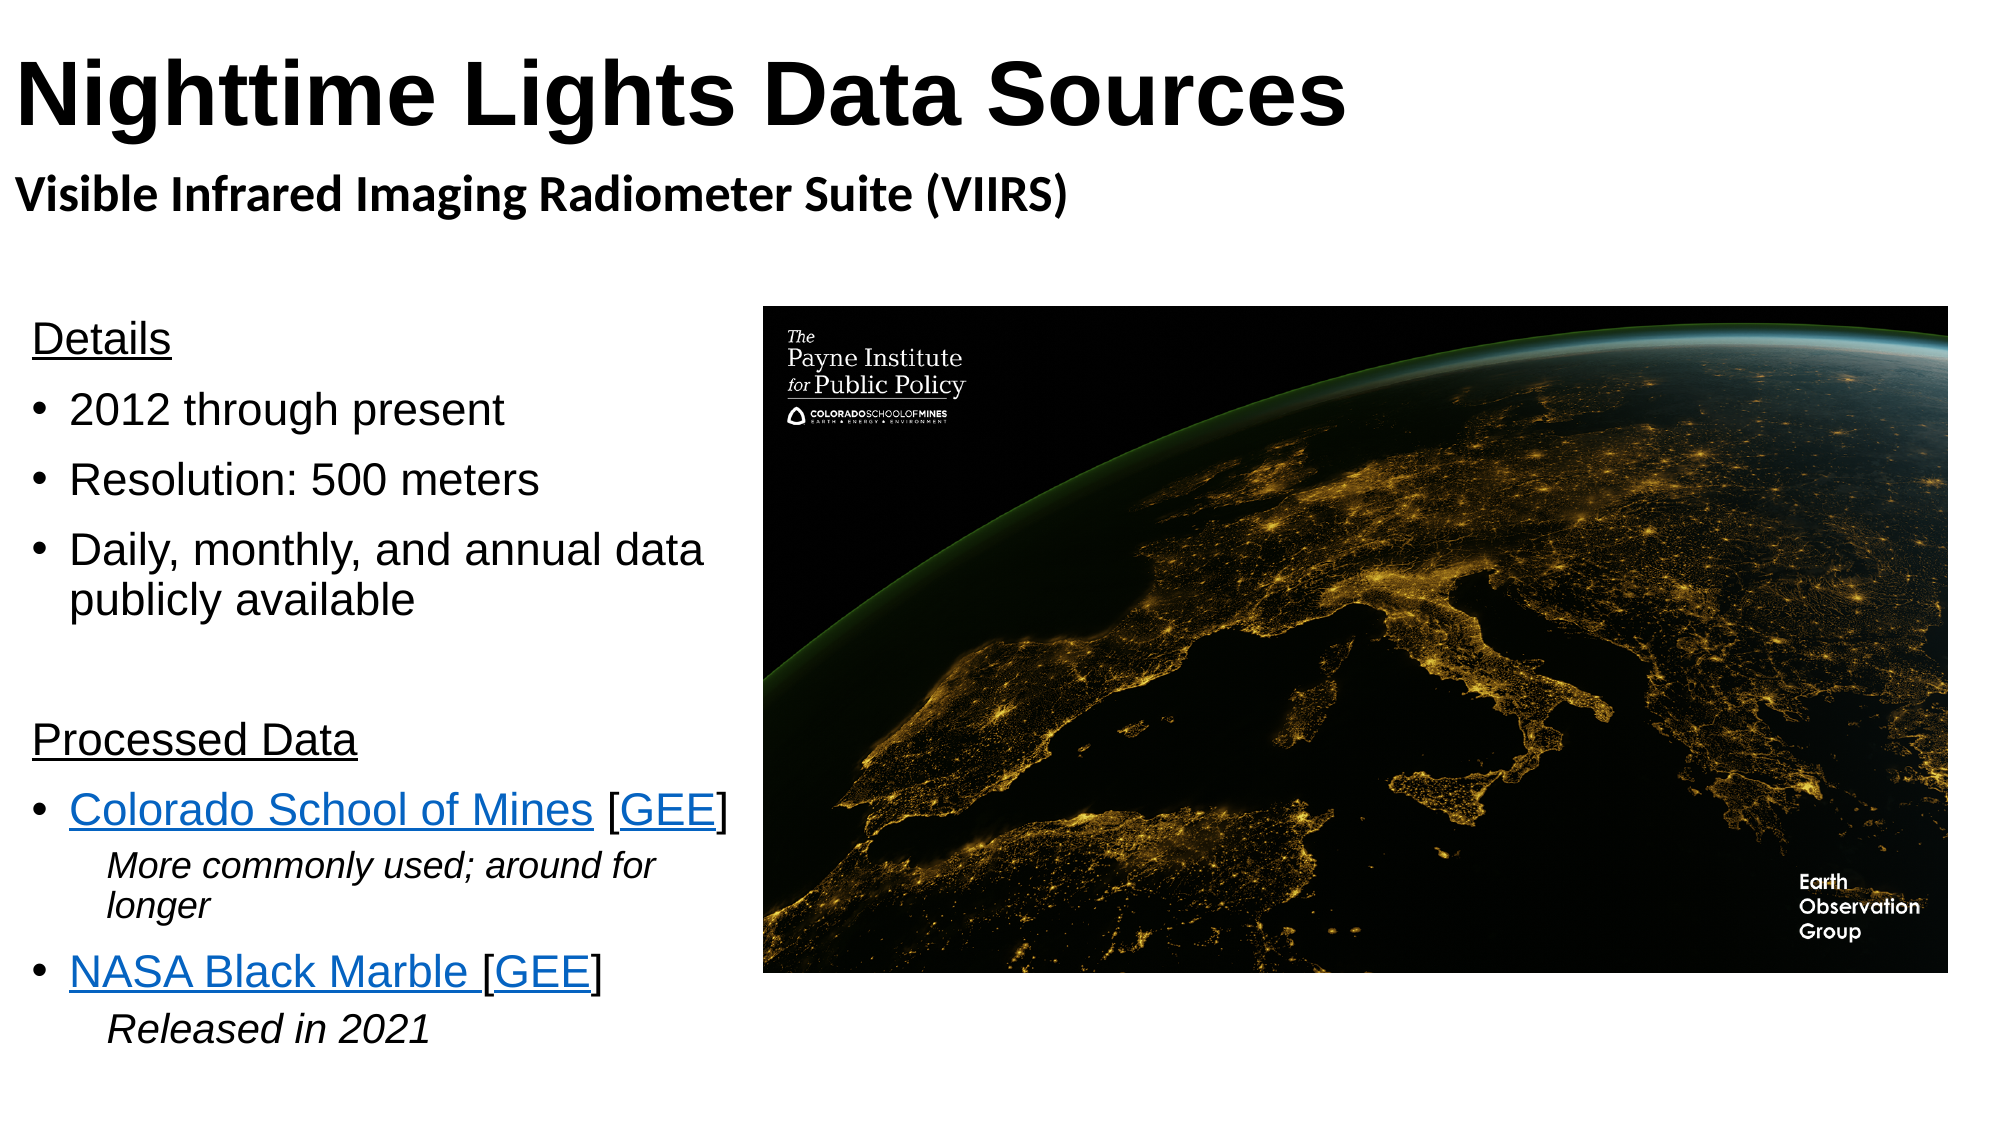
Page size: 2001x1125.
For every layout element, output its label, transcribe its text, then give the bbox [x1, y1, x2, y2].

title Nighttime Lights Data Sources [0, 0, 2000, 192]
list Details 2012 through present Resolution: 500 meters Daily, monthly, and annual data publicly available Processed Data Colorado School of Mines [GEE] More commonly used; around for longer NASA Black Marble [GEE] Released in 2021 [16, 307, 753, 1125]
text_box Visible Infrared Imaging Radiometer Suite (VIIRS) [0, 152, 1527, 230]
picture [763, 306, 1948, 973]
